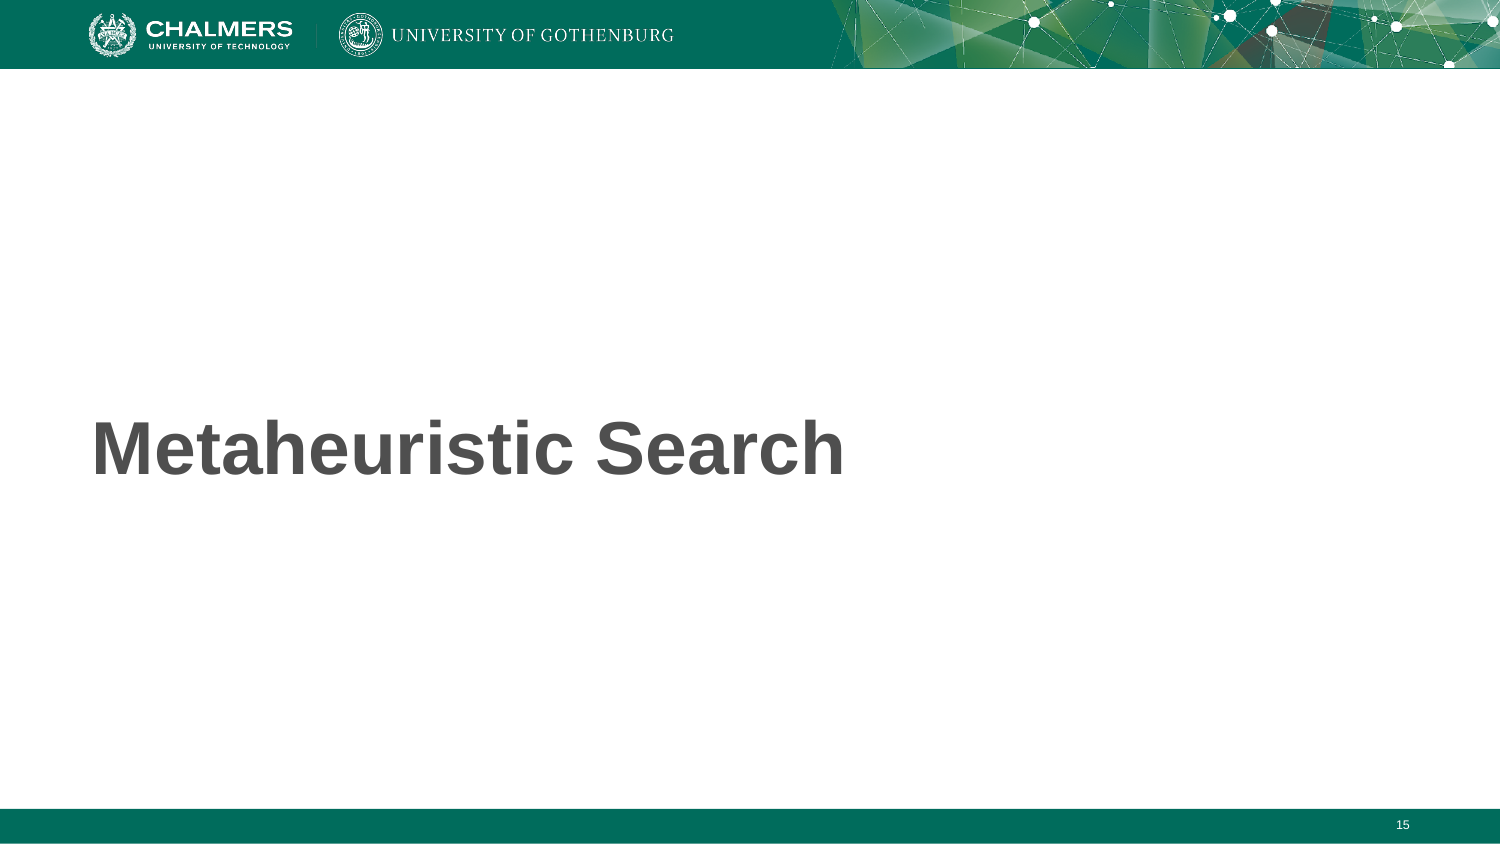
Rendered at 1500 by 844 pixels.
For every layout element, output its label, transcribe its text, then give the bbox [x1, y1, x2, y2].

slide_number ‹#› [1074, 809, 1425, 844]
picture [759, 0, 1500, 68]
picture [64, 0, 696, 85]
title Metaheuristic Search [76, 100, 1426, 789]
